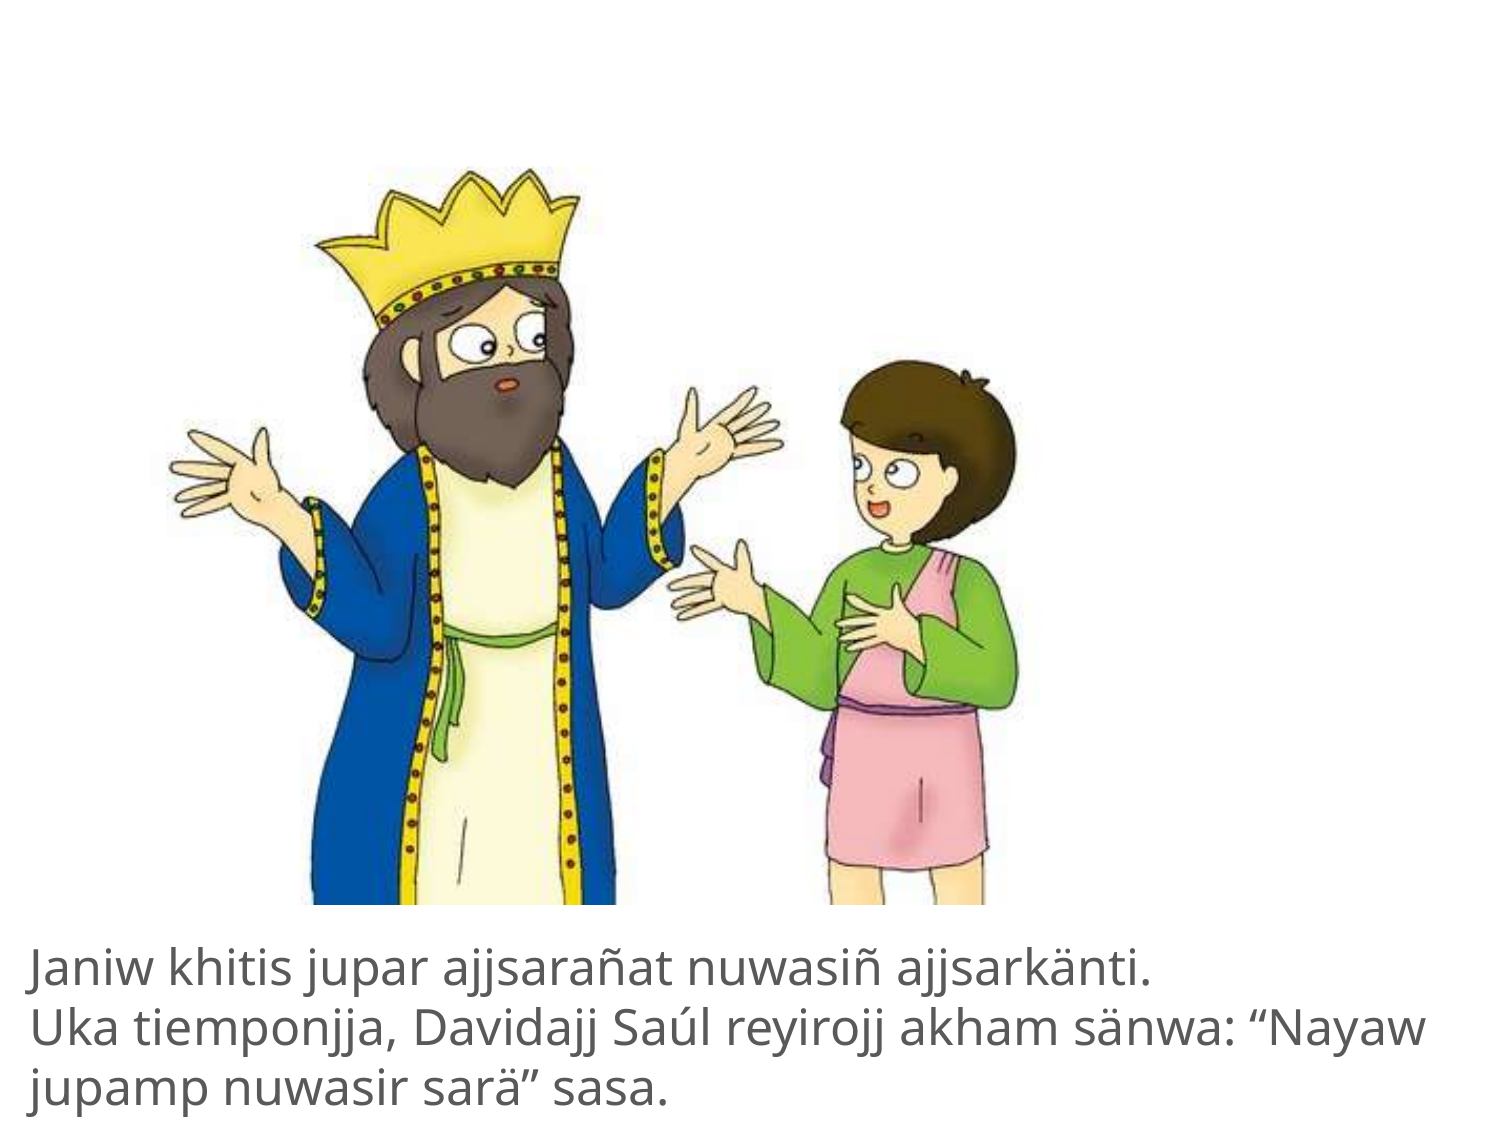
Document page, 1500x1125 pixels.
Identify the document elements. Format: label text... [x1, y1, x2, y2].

picture [100, 0, 1465, 906]
text_box Janiw khitis jupar ajjsarañat nuwasiñ ajjsarkänti. Uka tiemponjja, Davidajj Saúl reyirojj akham sänwa: “Nayaw jupamp nuwasir sarä” sasa. [14, 928, 1486, 1123]
